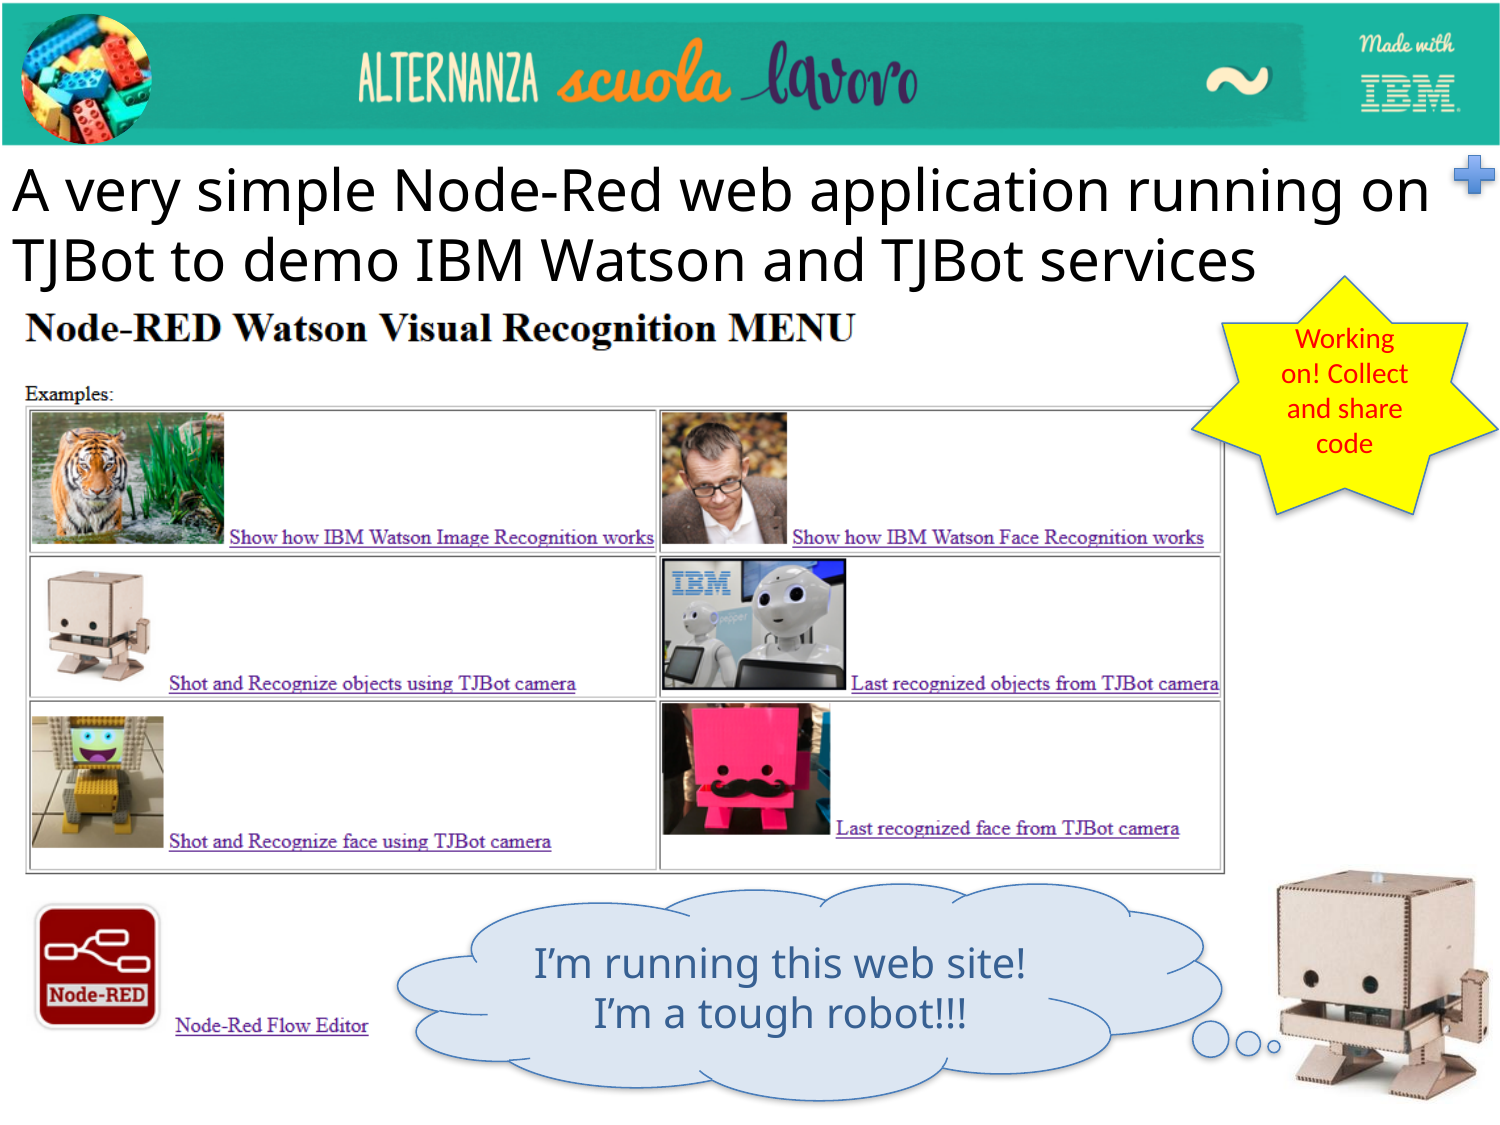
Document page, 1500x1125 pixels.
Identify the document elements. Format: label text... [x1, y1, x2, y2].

text_box I’m running this web site! I’m a tough robot!!! [476, 1061, 1085, 1102]
picture [1268, 864, 1493, 1104]
text_box Working on! Collect and share code [1243, 275, 1499, 516]
text_box [1454, 155, 1495, 194]
picture [18, 298, 1238, 1052]
picture [0, 0, 1500, 148]
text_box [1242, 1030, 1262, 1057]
text_box A very simple Node-Red web application running on TJBot to demo IBM Watson and TJBot services [1, 148, 1500, 299]
